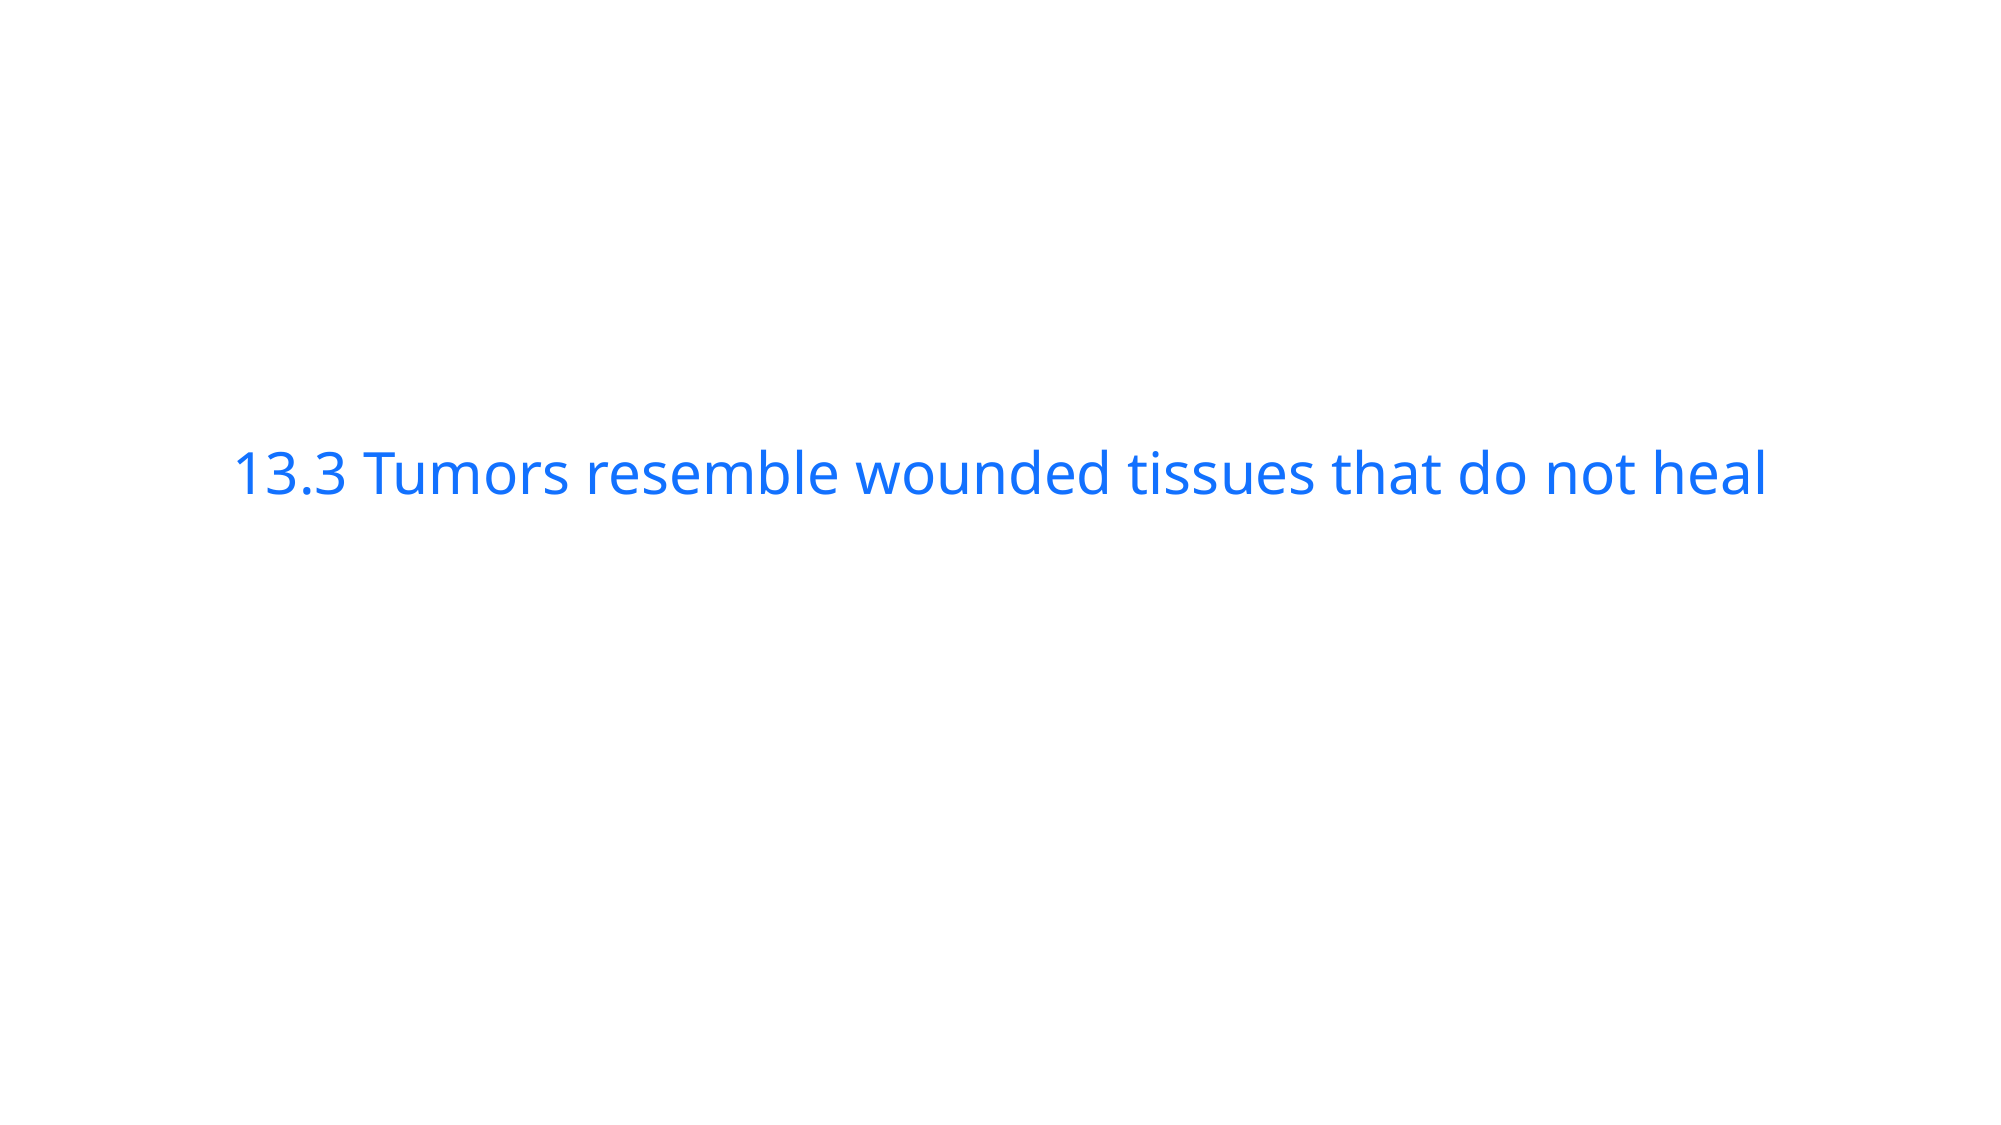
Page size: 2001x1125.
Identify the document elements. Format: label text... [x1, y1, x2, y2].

text_box 13.3 Tumors resemble wounded tissues that do not heal [217, 428, 1794, 514]
